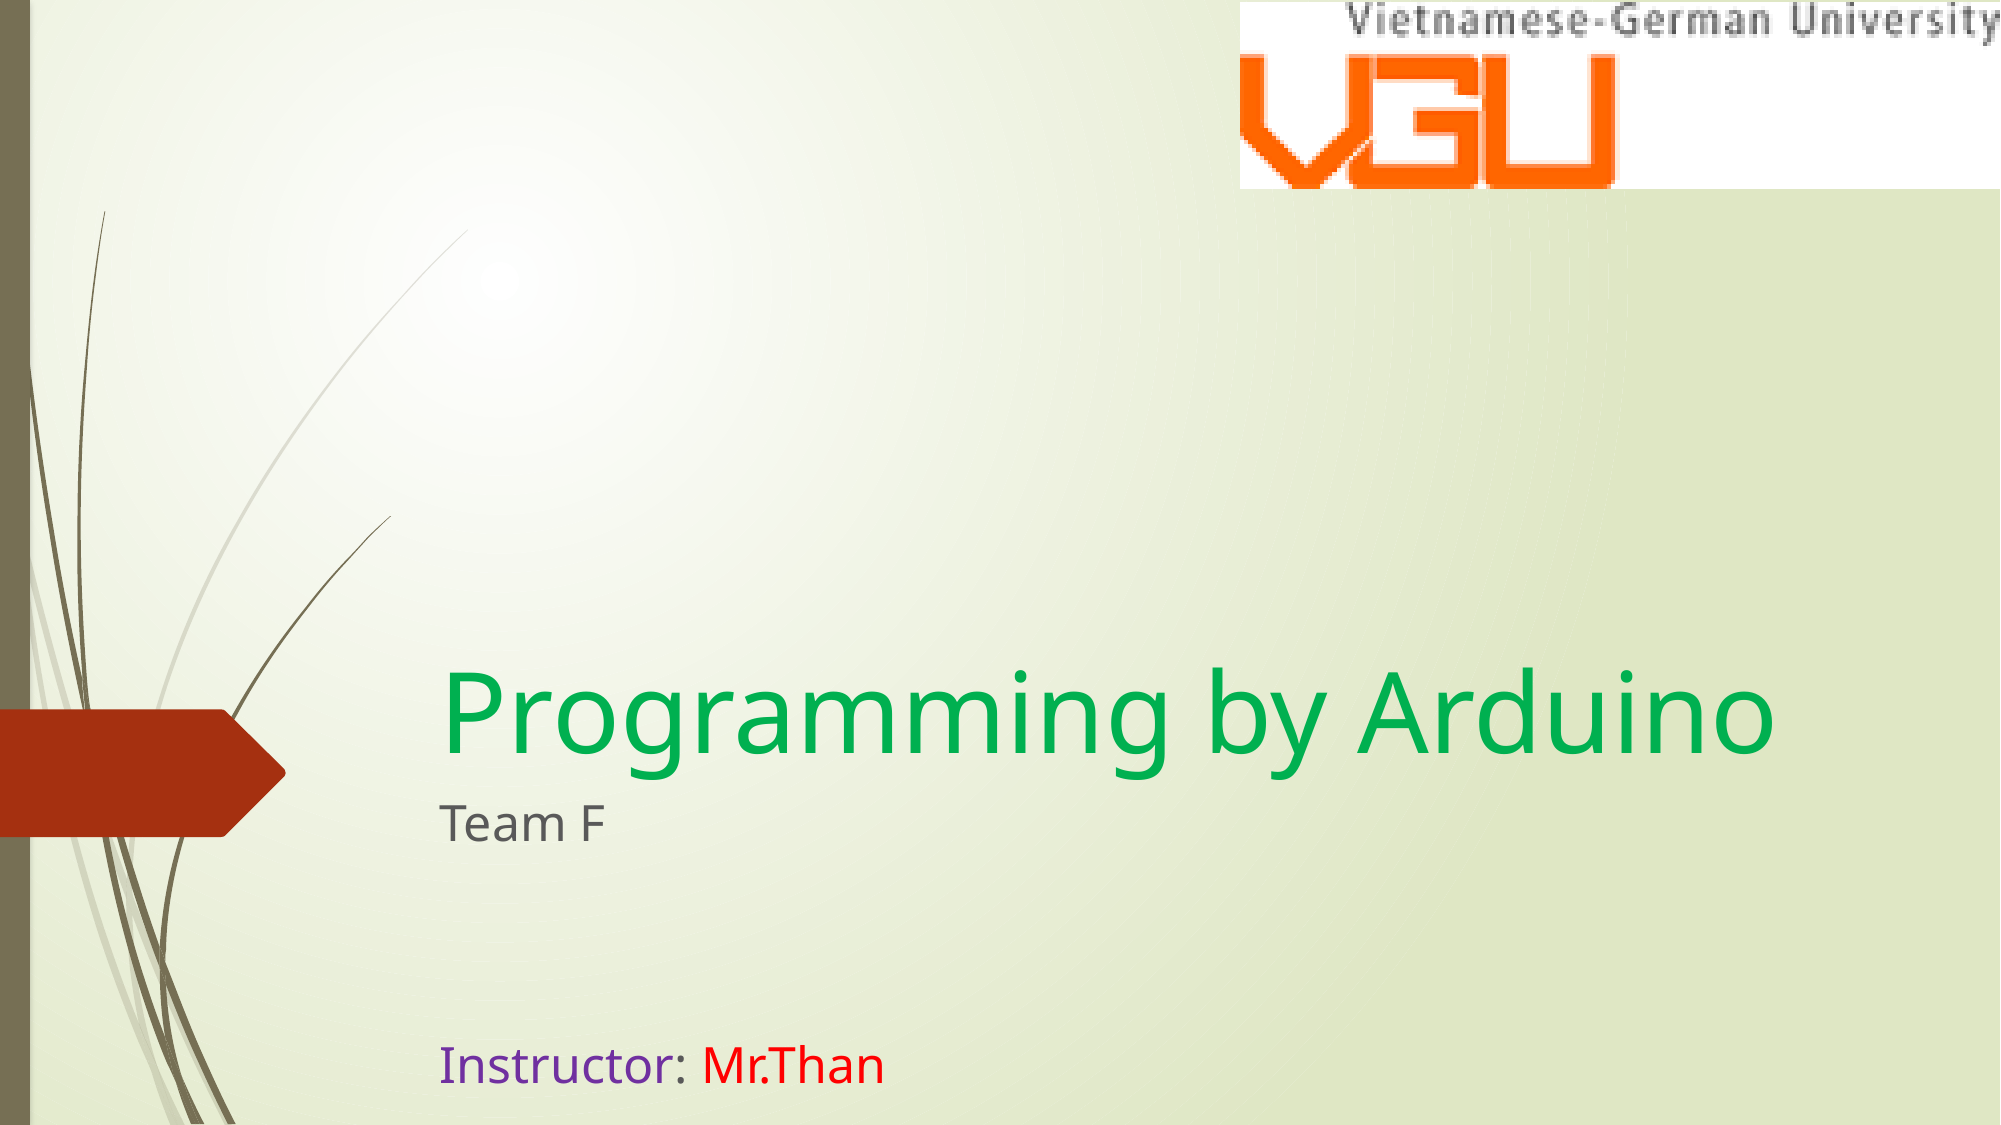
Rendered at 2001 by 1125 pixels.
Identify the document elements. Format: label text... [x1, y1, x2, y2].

title Programming by Arduino [424, 412, 1888, 783]
subtitle Team F Instructor: Mr.Than [424, 783, 1888, 1125]
picture [1239, 2, 2000, 190]
